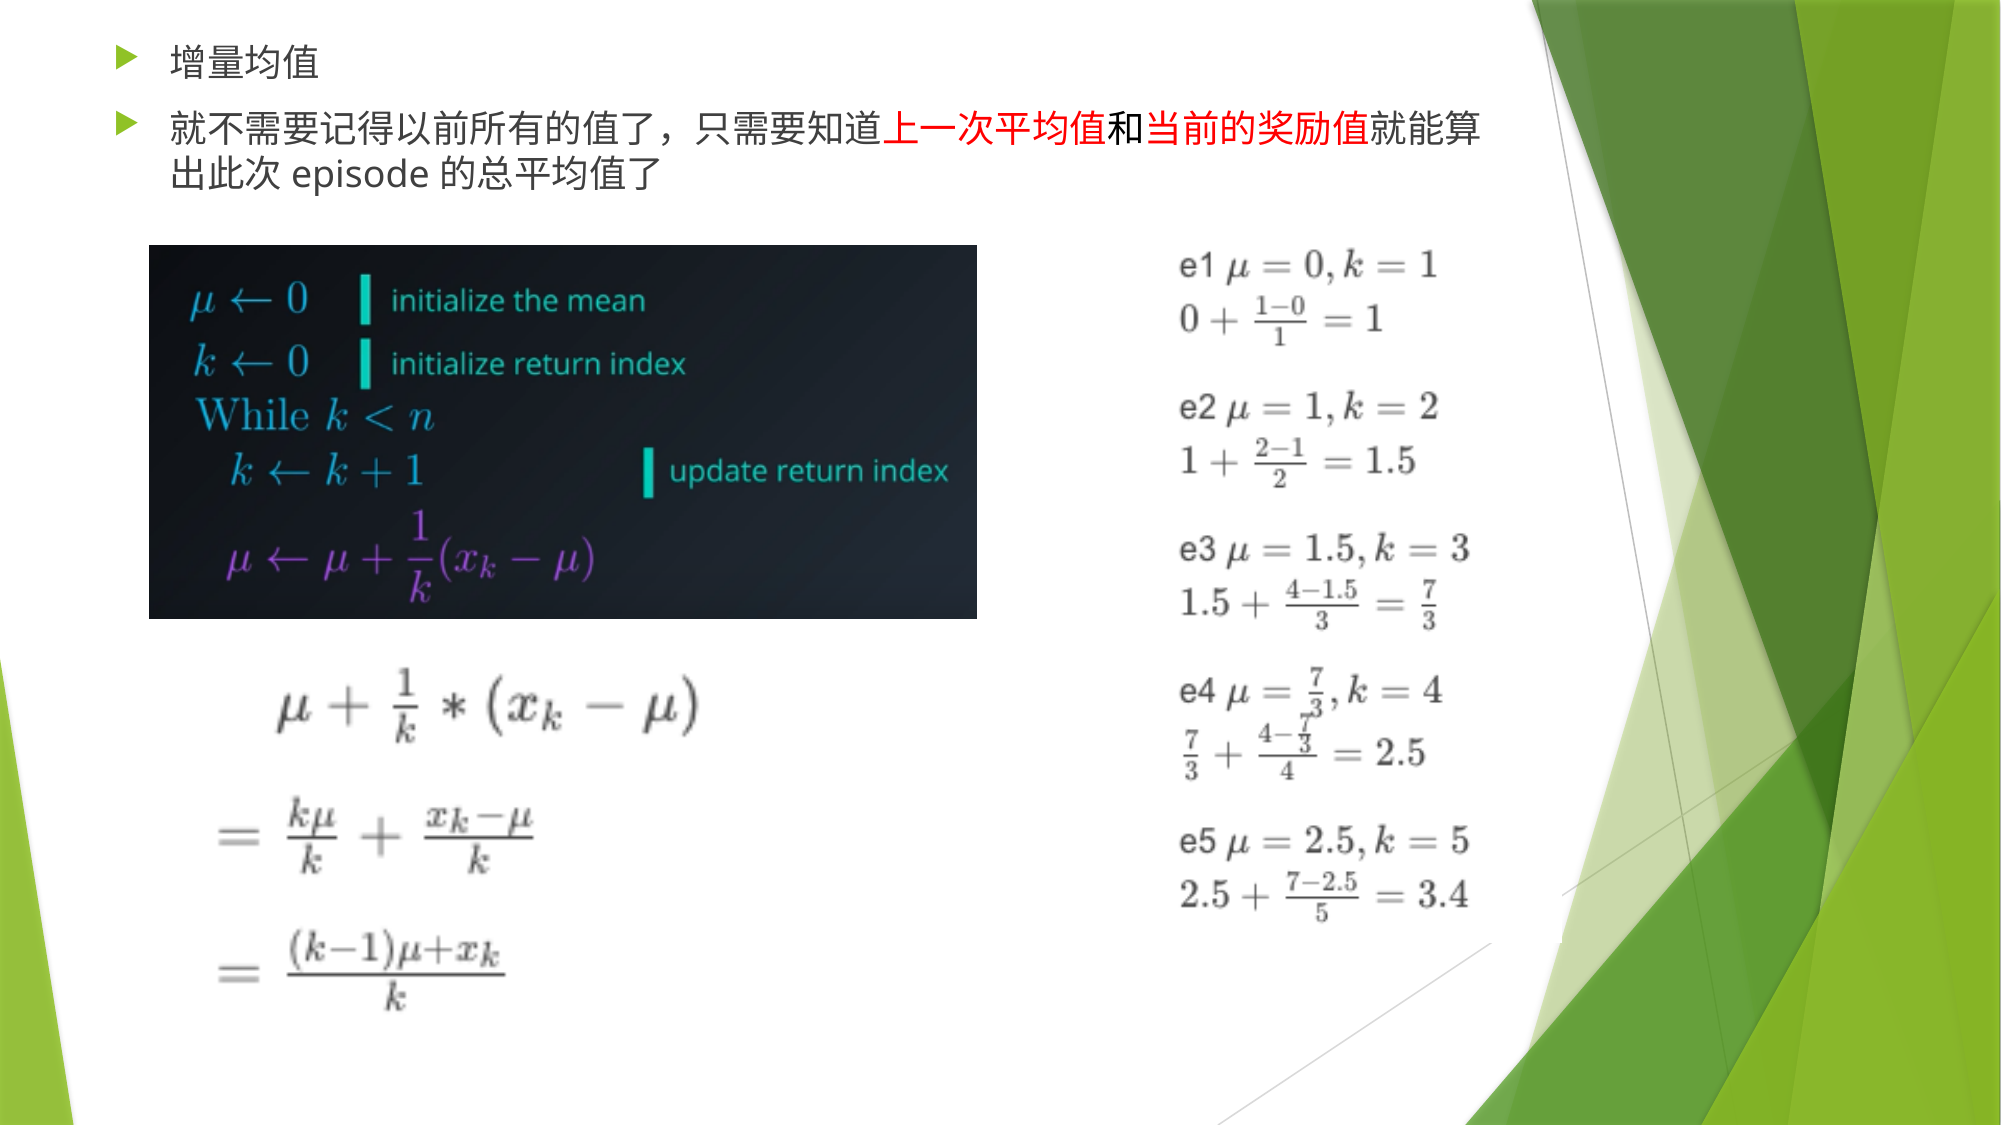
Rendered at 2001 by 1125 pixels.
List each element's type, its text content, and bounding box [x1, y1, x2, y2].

picture [148, 245, 977, 620]
list 增量均值 就不需要记得以前所有的值了，只需要知道上一次平均值和当前的奖励值就能算出此次episode的总平均值了 [98, 31, 1509, 668]
picture [172, 643, 824, 1053]
picture [1137, 218, 1562, 943]
